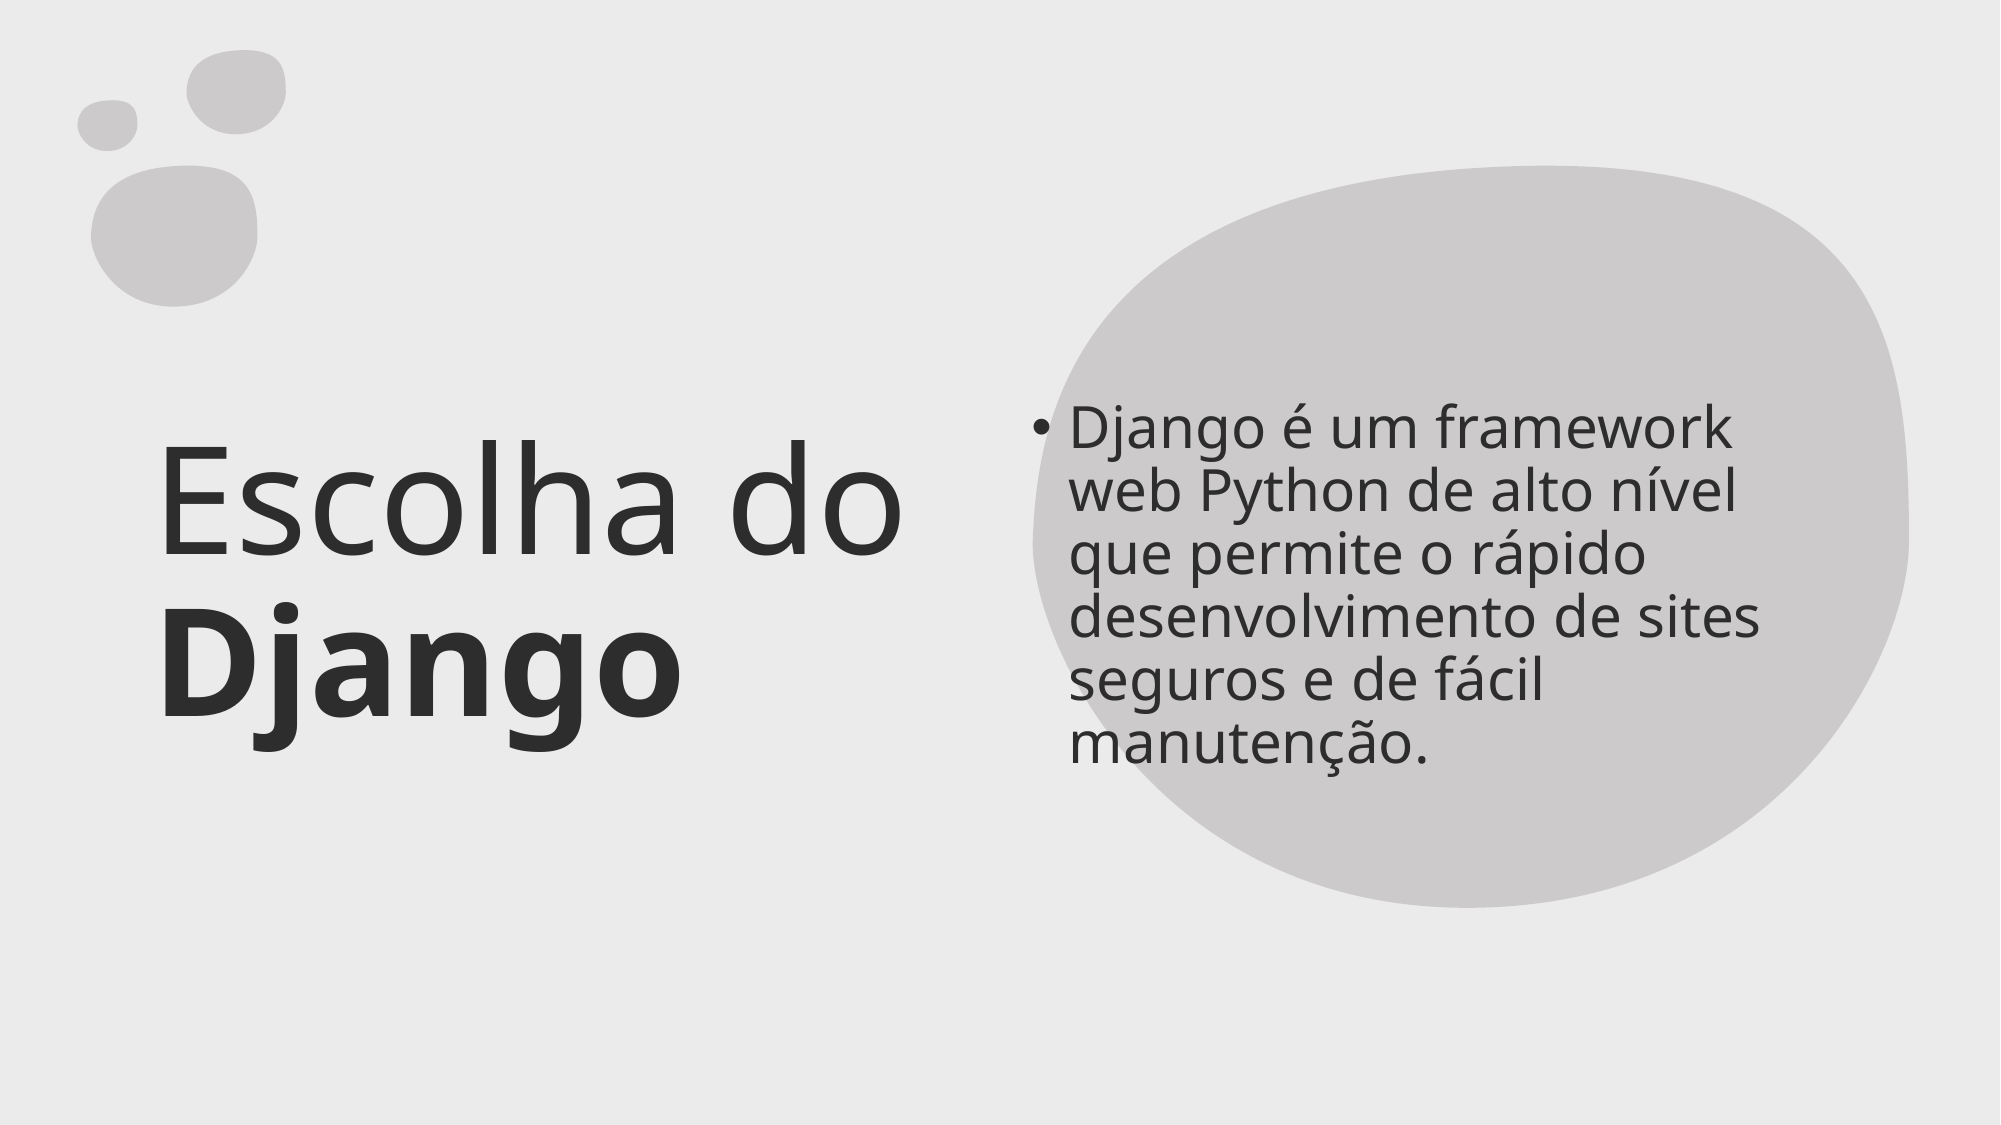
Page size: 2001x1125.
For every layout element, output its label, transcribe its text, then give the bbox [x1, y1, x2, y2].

list Django é um framework web Python de alto nível que permite o rápido desenvolvimento de sites seguros e de fácil manutenção. [1016, 161, 1863, 1014]
title Escolha do Django [137, 161, 968, 1014]
